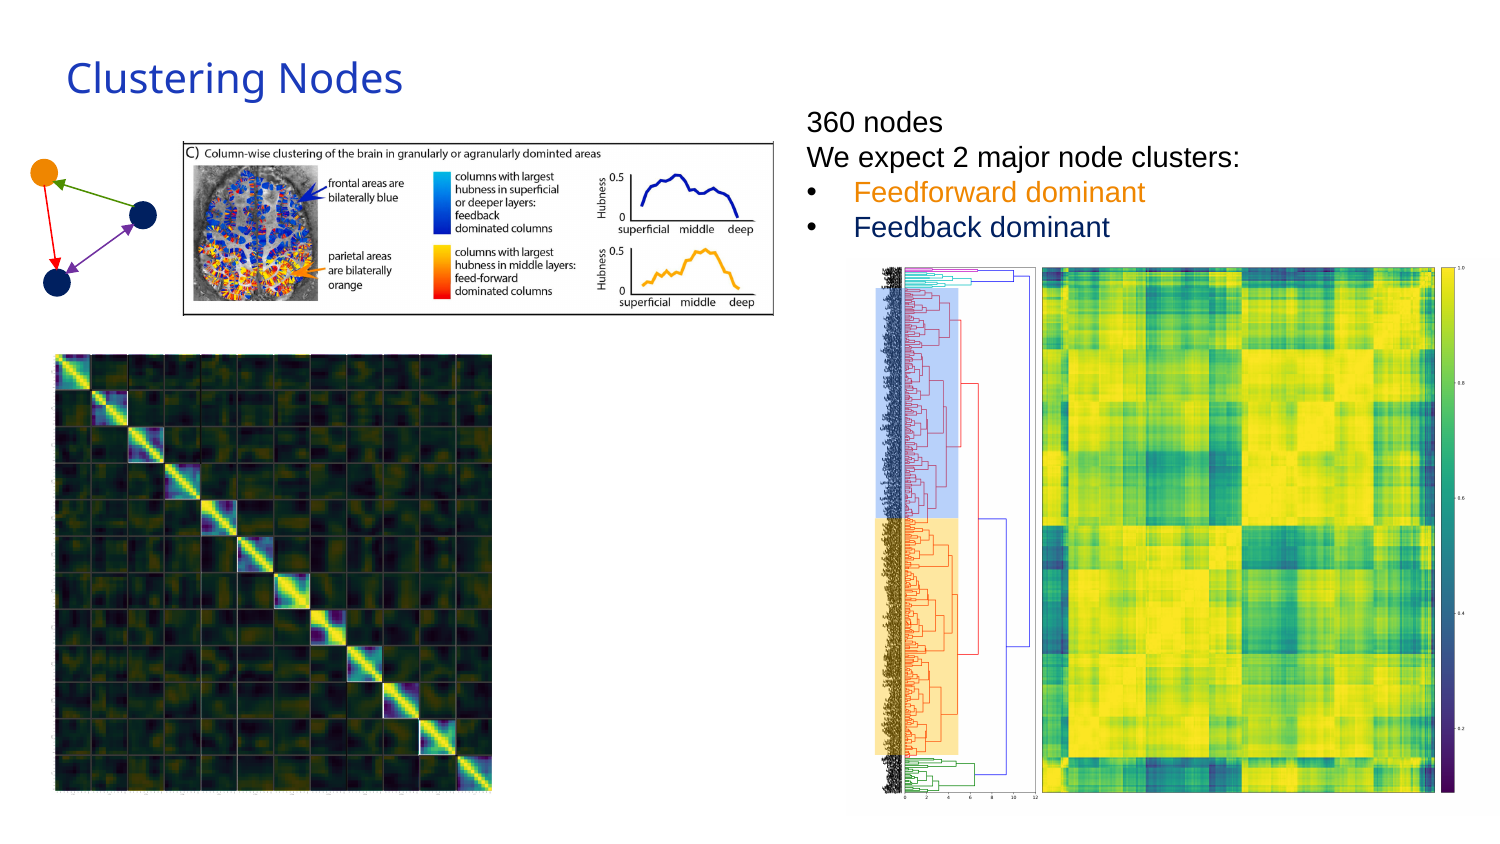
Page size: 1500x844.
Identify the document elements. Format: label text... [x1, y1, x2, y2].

text_box [30, 158, 45, 187]
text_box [874, 287, 959, 756]
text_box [50, 96, 1500, 816]
text_box Clustering Nodes [51, 37, 1449, 94]
